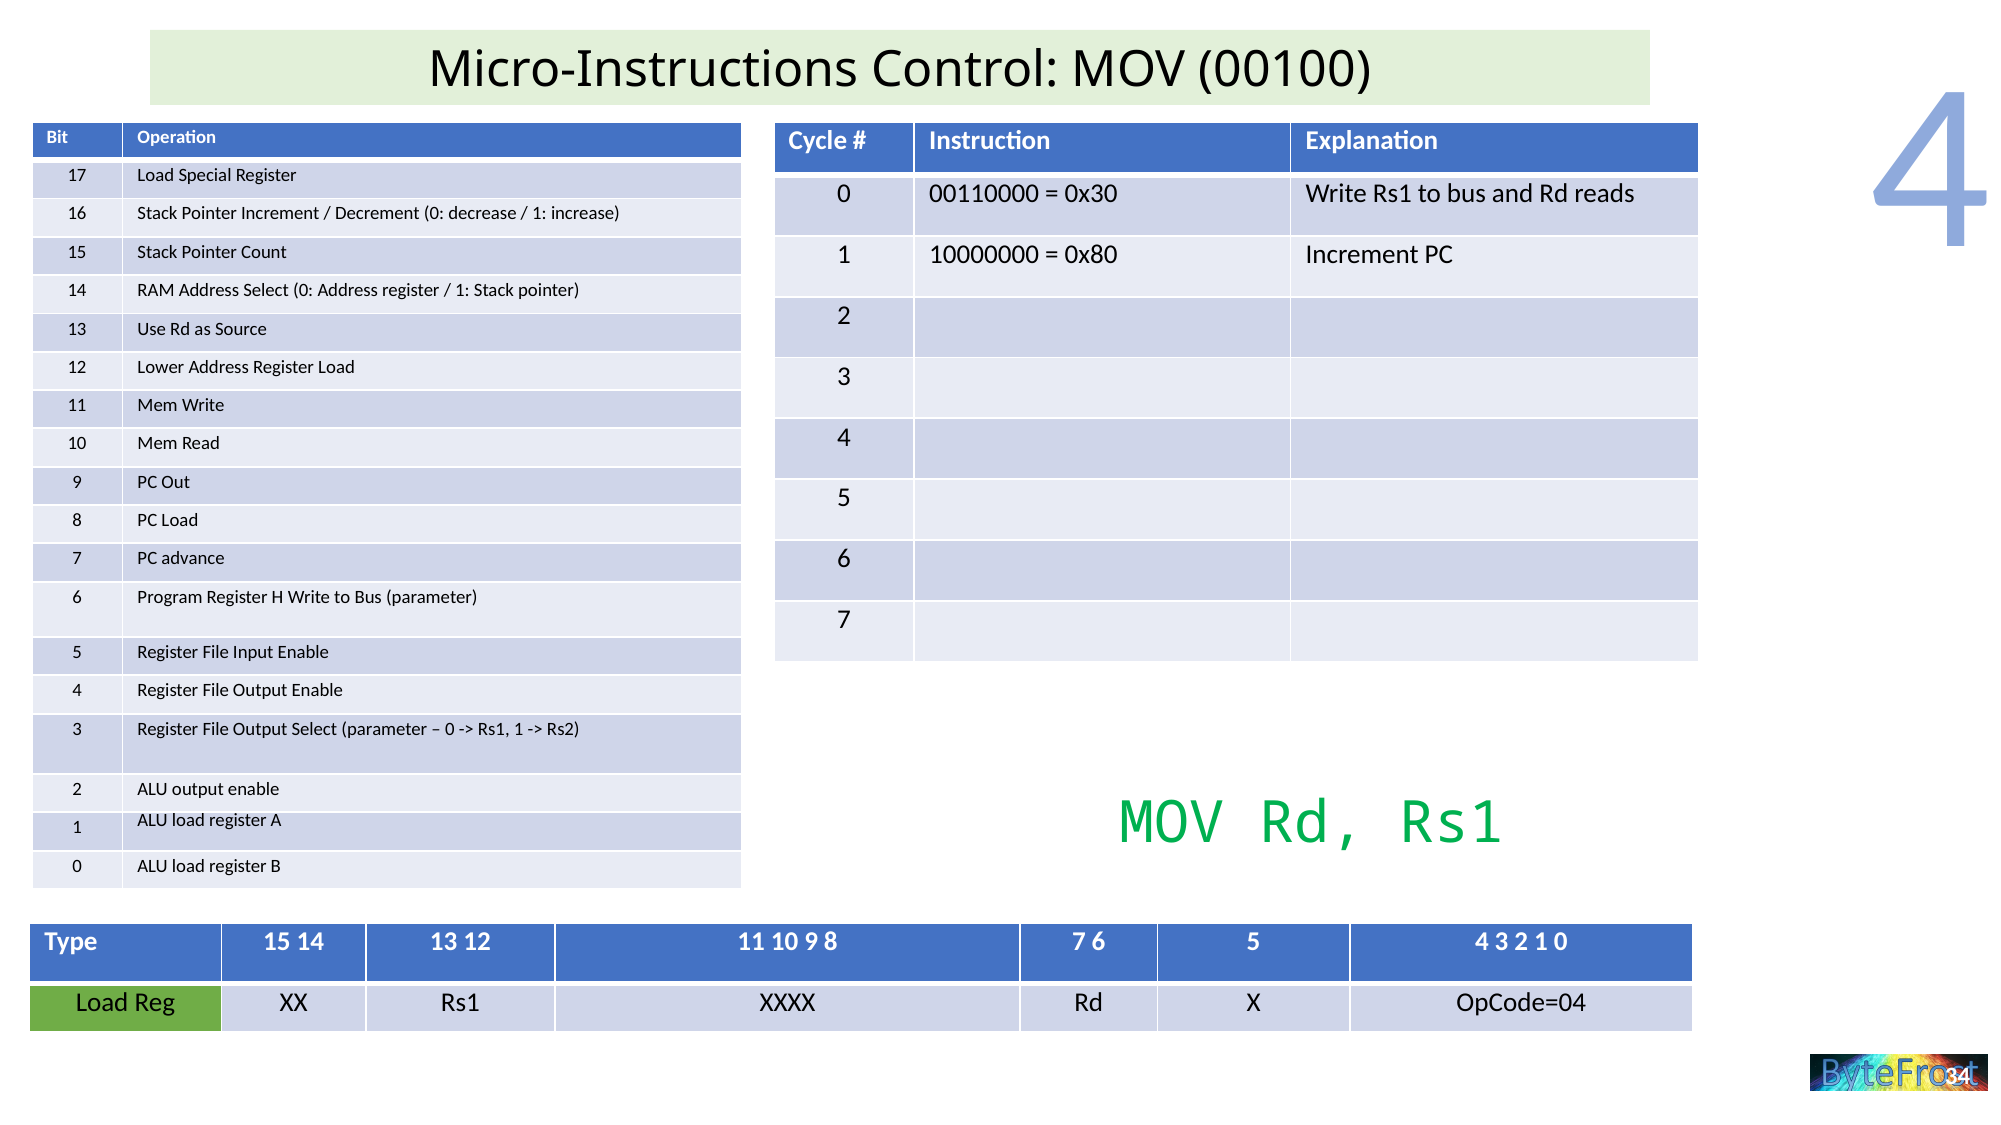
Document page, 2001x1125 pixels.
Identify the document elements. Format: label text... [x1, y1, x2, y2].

table_cell PC advance [123, 544, 741, 581]
table_cell 1 [775, 237, 913, 296]
table_cell 8 [33, 506, 122, 542]
table_cell 00110000 = 0x30 [915, 178, 1290, 235]
table_header Bit [33, 123, 122, 157]
table_cell Rd [1021, 986, 1157, 1031]
text_box MOV Rd, Rs1 [1069, 776, 1520, 862]
table_cell Increment PC [1291, 237, 1698, 296]
table_cell Load Special Register [123, 163, 741, 198]
table_cell 4 [33, 676, 122, 713]
table_cell XXXX [556, 986, 1019, 1031]
table_cell [1291, 602, 1698, 661]
table_cell Rs1 [367, 986, 554, 1031]
table_cell [1291, 298, 1698, 357]
table_cell Register File Input Enable [123, 638, 741, 674]
table_cell Mem Write [123, 391, 741, 427]
table_header 11 10 9 8 [556, 924, 1019, 981]
table_cell 13 [33, 314, 122, 351]
table_cell ALU output enable [123, 775, 741, 811]
table_cell 0 [775, 178, 913, 235]
table_cell 11 [33, 391, 122, 427]
table_cell 5 [775, 480, 913, 539]
table_cell Stack Pointer Count [123, 238, 741, 274]
table_cell PC Load [123, 506, 741, 542]
table_cell [915, 541, 1290, 600]
table_cell 4 [775, 419, 913, 478]
title Micro-Instructions Control: MOV (00100) [150, 29, 1650, 105]
table_cell RAM Address Select (0: Address register / 1: Stack pointer) [123, 276, 741, 313]
table_cell [915, 480, 1290, 539]
table_header 13 12 [367, 924, 554, 981]
table_header 15 14 [222, 924, 365, 981]
text_box 34 [1535, 1044, 1986, 1105]
table_cell 3 [775, 358, 913, 417]
table_cell [1291, 358, 1698, 417]
table_cell 17 [33, 163, 122, 198]
table_cell 2 [33, 775, 122, 811]
table_cell [1291, 480, 1698, 539]
table_cell [915, 602, 1290, 661]
table_cell Use Rd as Source [123, 314, 741, 351]
table_cell Register File Output Select (parameter – 0 -> Rs1, 1 -> Rs2) [123, 715, 741, 773]
text_box 4 [1855, 0, 2000, 303]
table_cell Mem Read [123, 429, 741, 466]
table_header Explanation [1291, 123, 1698, 172]
table_cell 10 [33, 429, 122, 466]
table_cell [1291, 541, 1698, 600]
table_cell Stack Pointer Increment / Decrement (0: decrease / 1: increase) [123, 199, 741, 236]
table_cell 6 [775, 541, 913, 600]
table_cell ALU load register A [123, 813, 741, 850]
table_cell Lower Address Register Load [123, 353, 741, 389]
table_cell [915, 419, 1290, 478]
table_cell [915, 358, 1290, 417]
table_header Operation [123, 123, 741, 157]
table_cell Register File Output Enable [123, 676, 741, 713]
table_cell 14 [33, 276, 122, 313]
table_cell 10000000 = 0x80 [915, 237, 1290, 296]
table_cell 0 [33, 852, 122, 888]
table_cell 1 [33, 813, 122, 850]
table_cell 16 [33, 199, 122, 236]
table_cell 5 [33, 638, 122, 674]
table_cell 12 [33, 353, 122, 389]
table_cell XX [222, 986, 365, 1031]
table_cell OpCode=04 [1351, 986, 1692, 1031]
table_cell ALU load register B [123, 852, 741, 888]
table_cell PC Out [123, 468, 741, 504]
table_cell Write Rs1 to bus and Rd reads [1291, 178, 1698, 235]
table_cell X [1158, 986, 1349, 1031]
table_header 4 3 2 1 0 [1351, 924, 1692, 981]
table_header Type [30, 924, 221, 981]
table_header Cycle # [775, 123, 913, 172]
table_cell [915, 298, 1290, 357]
table_cell 9 [33, 468, 122, 504]
table_header 7 6 [1021, 924, 1157, 981]
table_header Instruction [915, 123, 1290, 172]
table_cell 6 [33, 583, 122, 636]
table_cell 7 [775, 602, 913, 661]
table_header 5 [1158, 924, 1349, 981]
table_cell 2 [775, 298, 913, 357]
table_cell Program Register H Write to Bus (parameter) [123, 583, 741, 636]
table_cell 3 [33, 715, 122, 773]
table_cell [1291, 419, 1698, 478]
table_cell 15 [33, 238, 122, 274]
table_cell 7 [33, 544, 122, 581]
table_cell Load Reg [30, 986, 221, 1031]
picture [1810, 1054, 1988, 1091]
